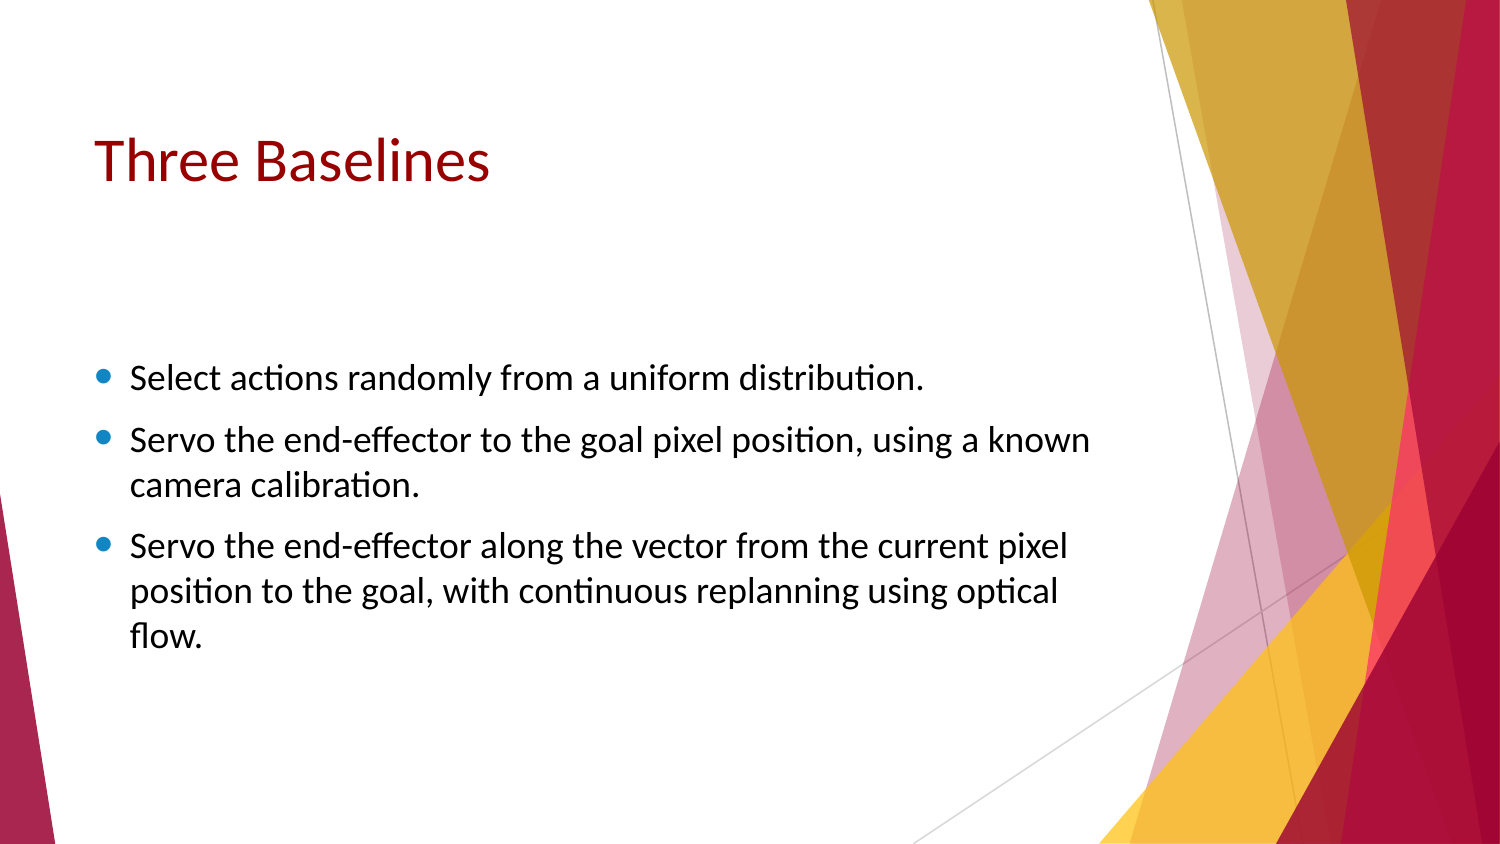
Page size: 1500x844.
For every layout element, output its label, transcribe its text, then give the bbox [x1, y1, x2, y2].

title Three Baselines [83, 75, 1141, 238]
list Select actions randomly from a uniform distribution. Servo the end-effector to the goal pixel position, using a known camera calibration. Servo the end-effector along the vector from the current pixel position to the goal, with continuous replanning using optical flow. [83, 265, 1141, 744]
